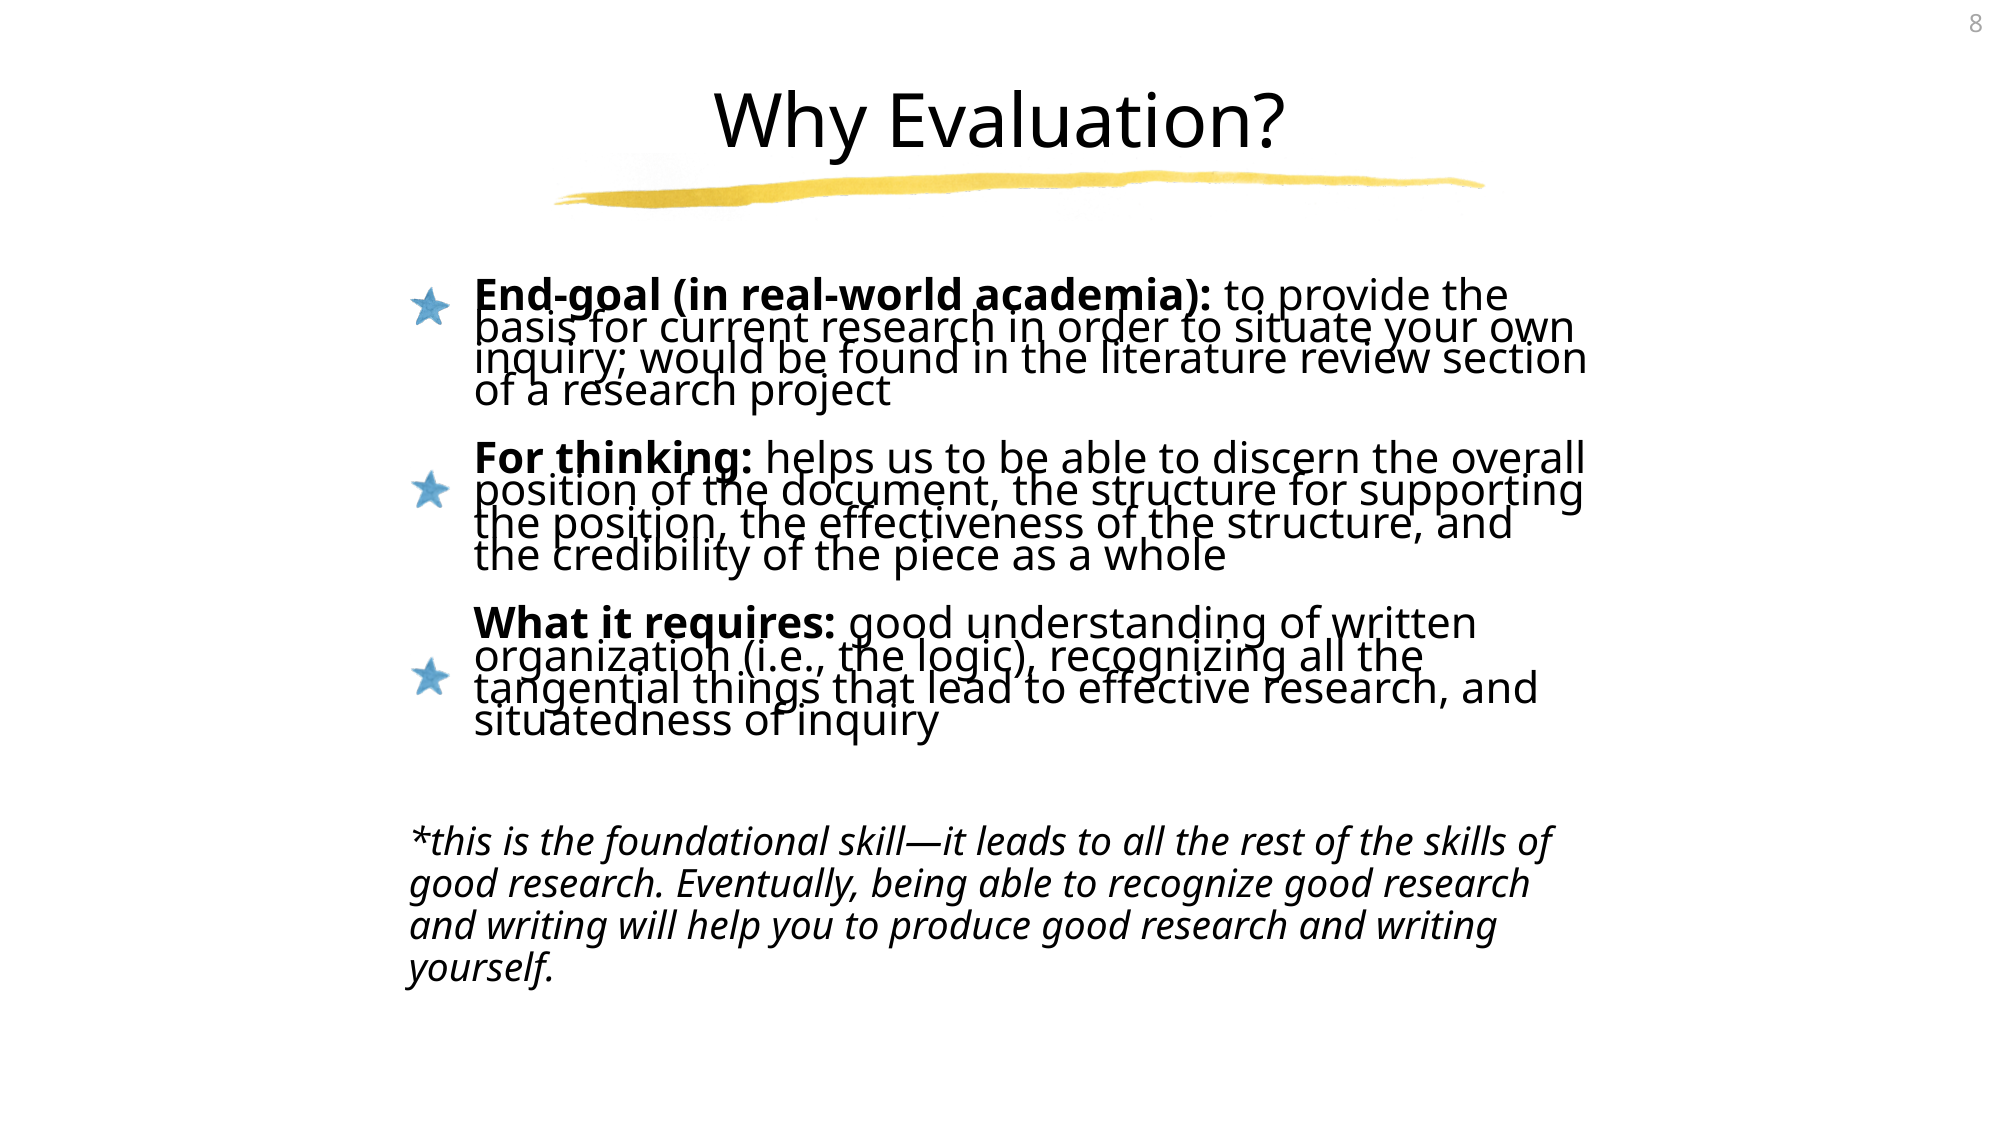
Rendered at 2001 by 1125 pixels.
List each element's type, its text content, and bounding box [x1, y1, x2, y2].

picture [409, 284, 451, 328]
list End-goal (in real-world academia): to provide the basis for current research in order to situate your own inquiry; would be found in the literature review section of a research project For thinking: helps us to be able to discern the overall position of the document, the structure for supporting the position, the effectiveness of the structure, and the credibility of the piece as a whole What it requires: good understanding of written organization (i.e., the logic), recognizing all the tangential things that lead to effective research, and situatedness of inquiry *this is the foundational skill—it leads to all the rest of the skills of good research. Eventually, being able to recognize good research and writing will help you to produce good research and writing yourself. [393, 279, 1607, 1005]
title Why Evaluation? [137, 59, 1863, 187]
picture [410, 654, 451, 698]
picture [548, 187, 1507, 221]
picture [410, 467, 451, 511]
